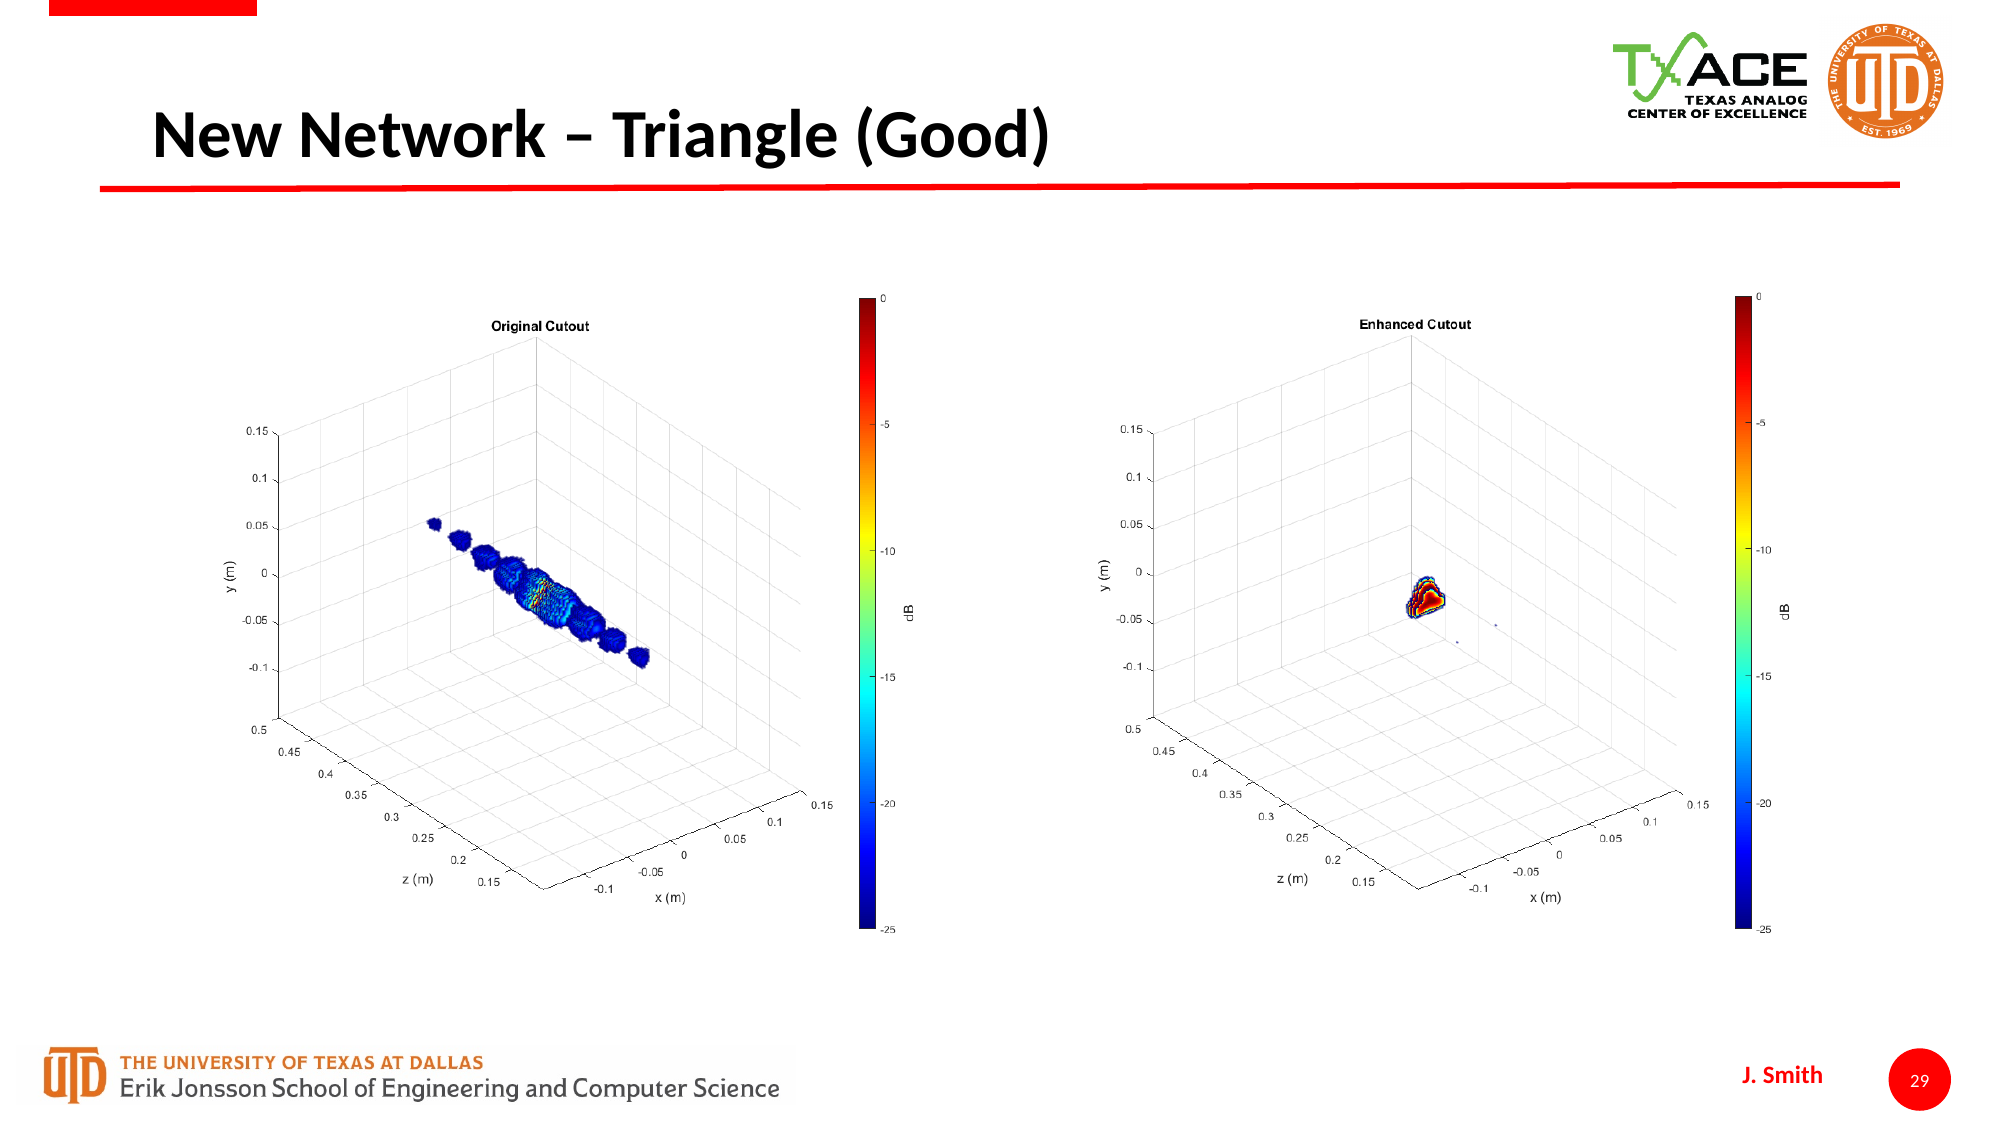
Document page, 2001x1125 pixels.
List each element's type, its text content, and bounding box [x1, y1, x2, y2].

picture [1819, 15, 1952, 147]
title New Network – Triangle (Good) [137, 59, 1863, 211]
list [158, 239, 967, 1014]
picture [1613, 32, 1807, 59]
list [1032, 237, 1843, 1014]
picture [16, 1045, 796, 1105]
